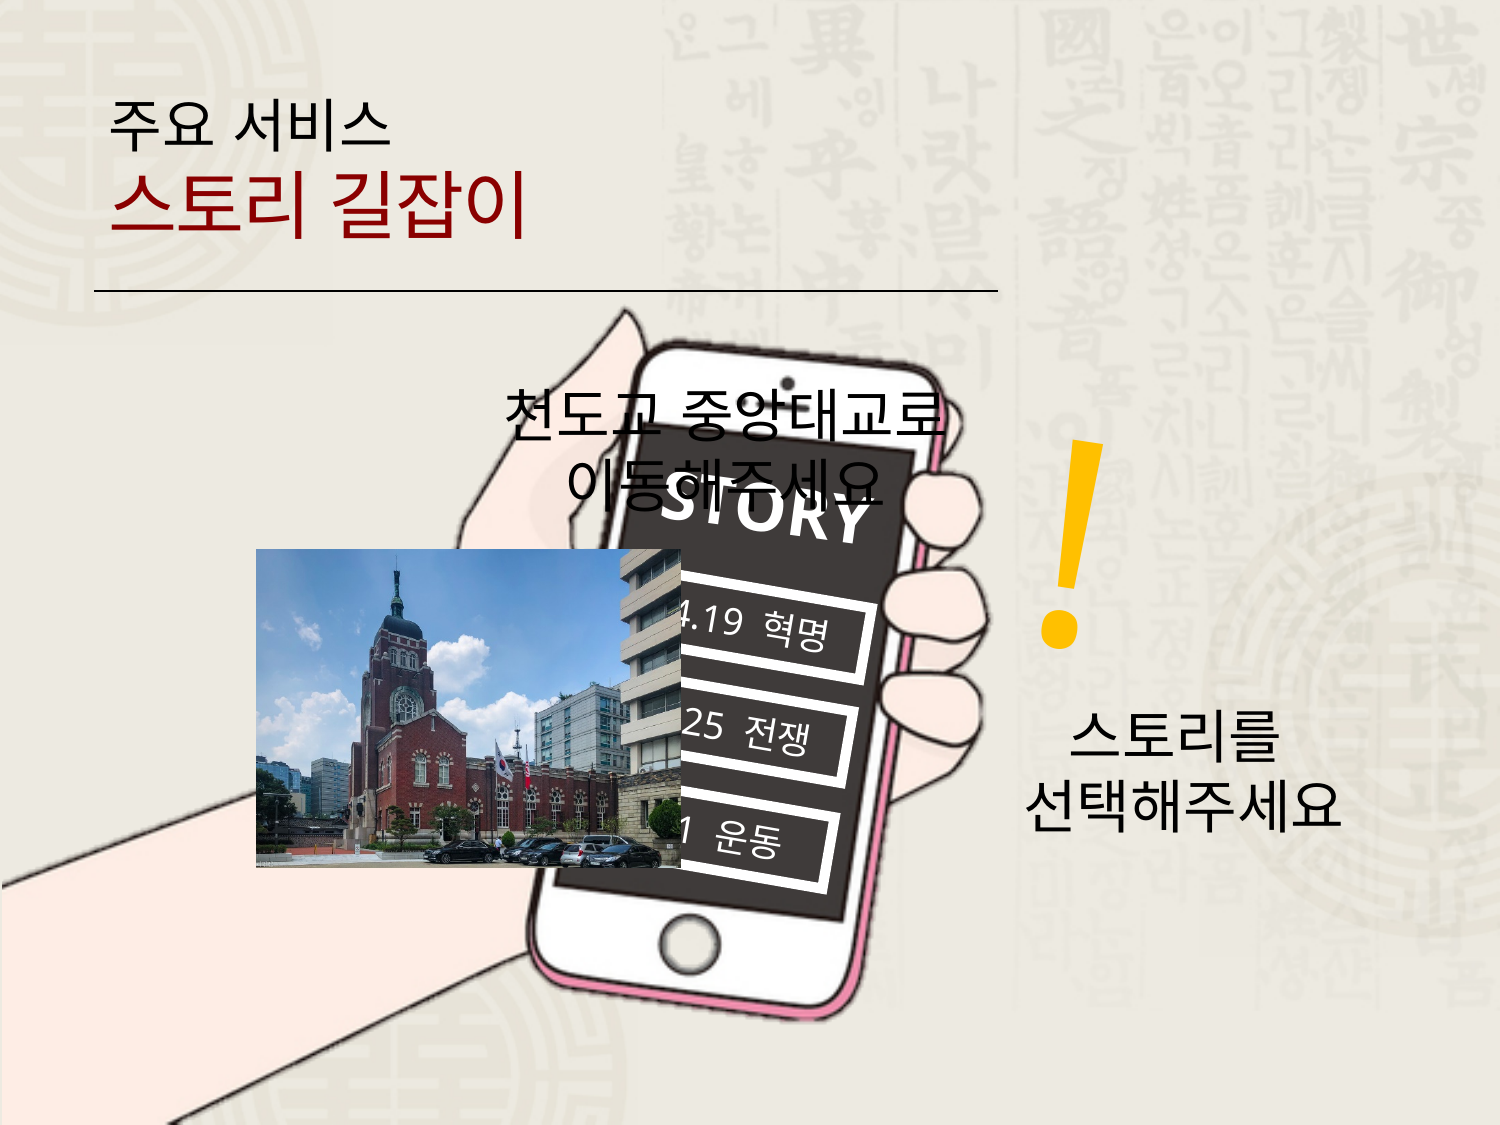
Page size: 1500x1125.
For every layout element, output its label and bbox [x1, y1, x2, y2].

picture [0, 0, 1500, 1125]
text_box [256, 371, 962, 868]
